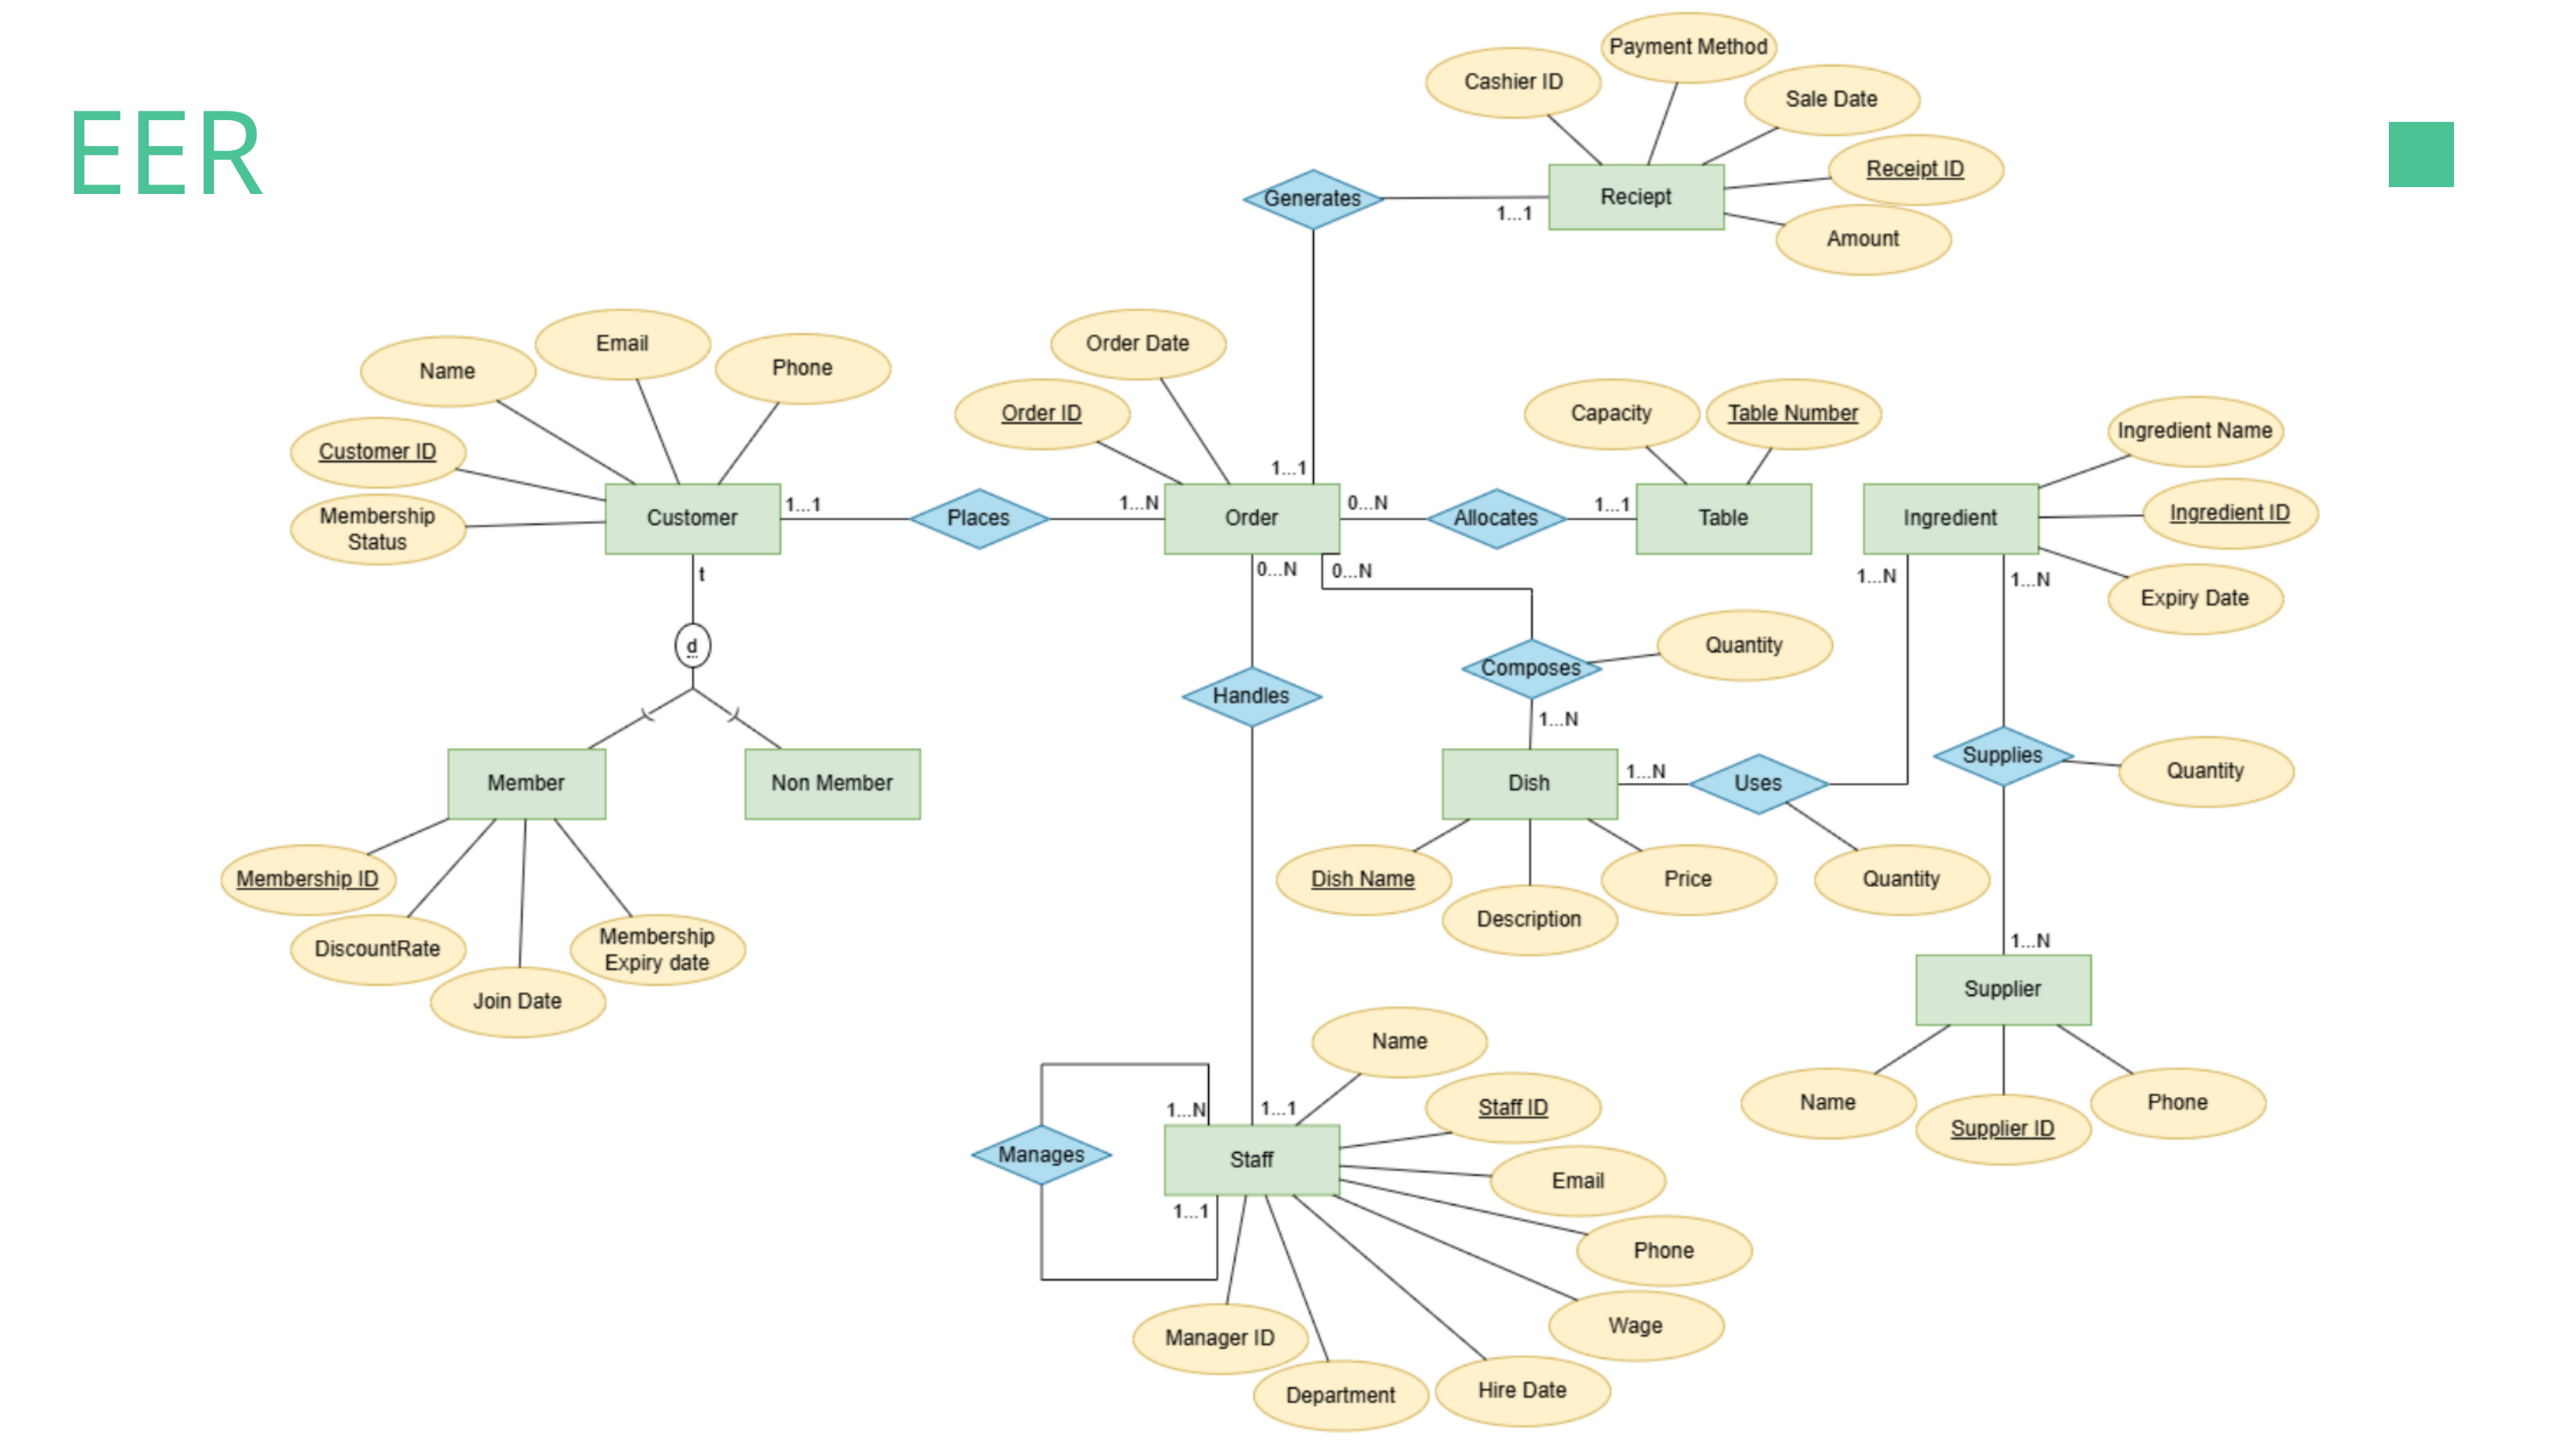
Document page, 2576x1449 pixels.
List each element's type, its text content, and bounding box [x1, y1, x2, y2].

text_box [2388, 121, 2455, 188]
text_box EER [63, 66, 2576, 369]
text_box [216, 0, 2332, 66]
text_box [216, 369, 2332, 1449]
